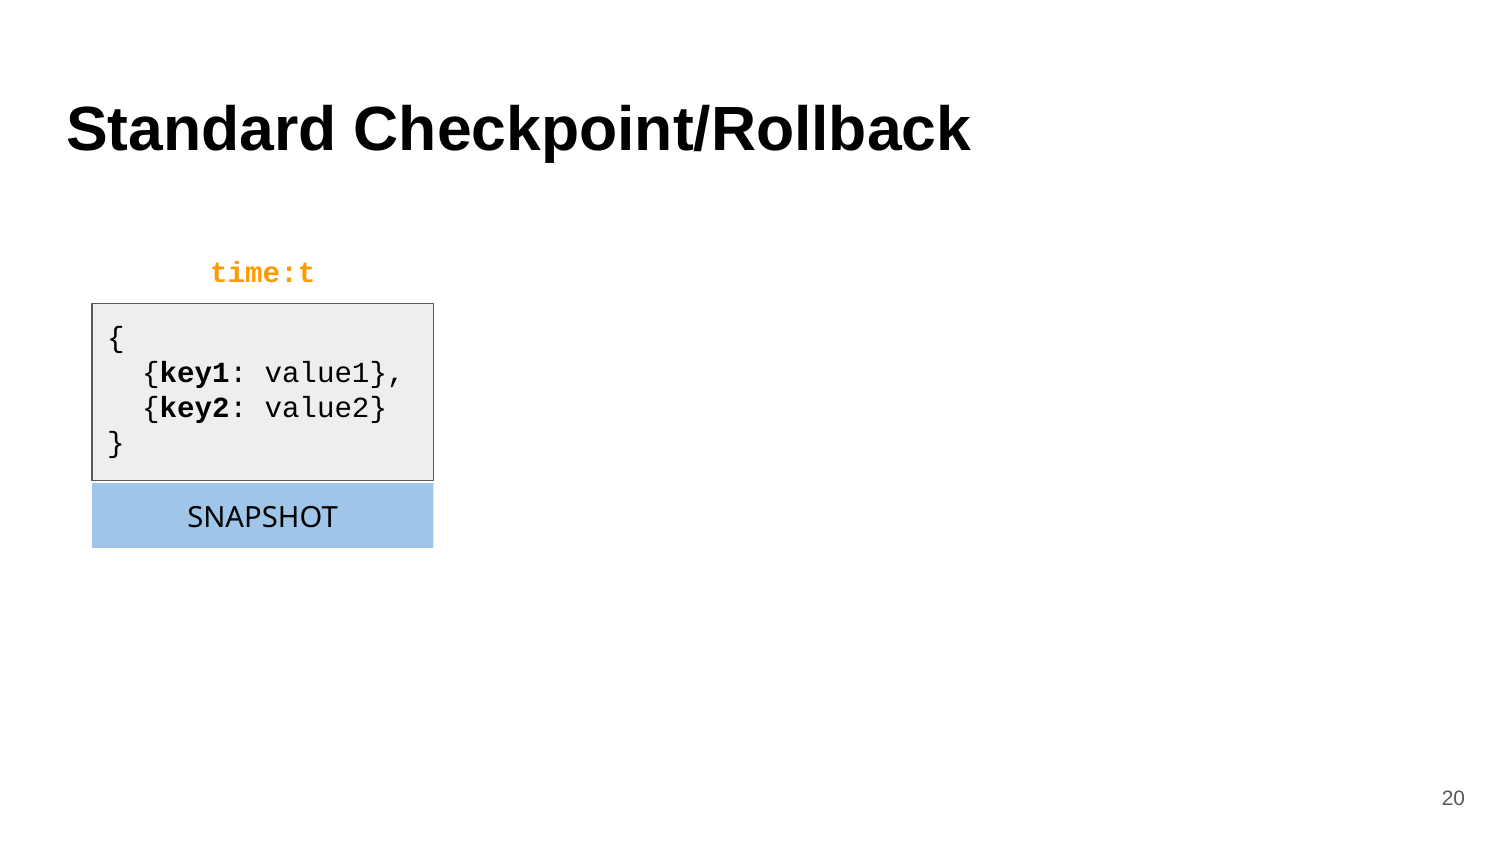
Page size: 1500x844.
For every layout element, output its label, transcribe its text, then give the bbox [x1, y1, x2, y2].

text_box SNAPSHOT [92, 483, 434, 548]
title Standard Checkpoint/Rollback [51, 72, 1449, 167]
text_box time:t [92, 237, 434, 303]
text_box { {key1: value1}, {key2: value2} } [92, 303, 434, 481]
slide_number 20 [1389, 764, 1480, 830]
